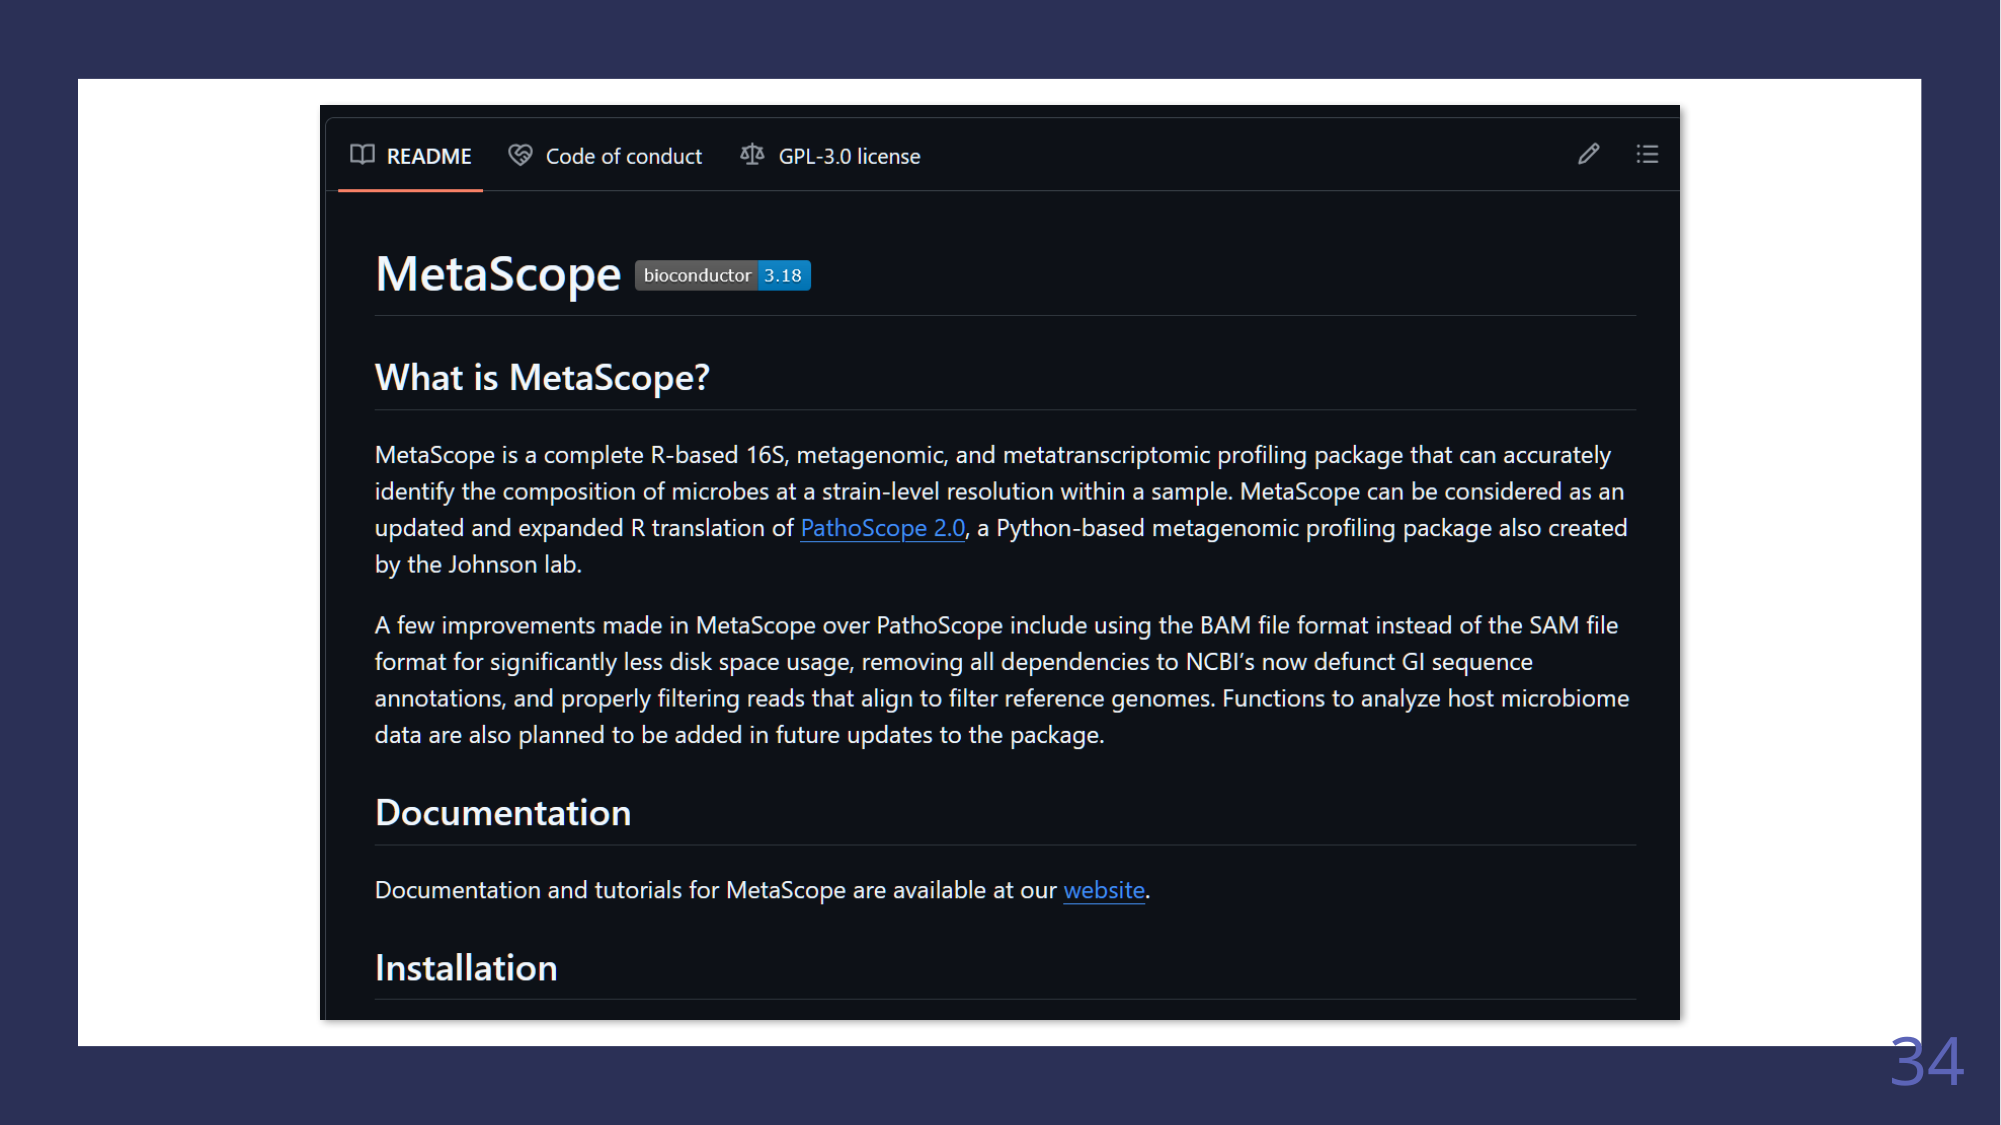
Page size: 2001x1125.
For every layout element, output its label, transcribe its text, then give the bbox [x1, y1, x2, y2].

text_box [0, 0, 2000, 1125]
picture [320, 105, 1680, 1020]
text_box [77, 78, 1923, 1047]
slide_number 34 [1852, 1012, 2000, 1110]
